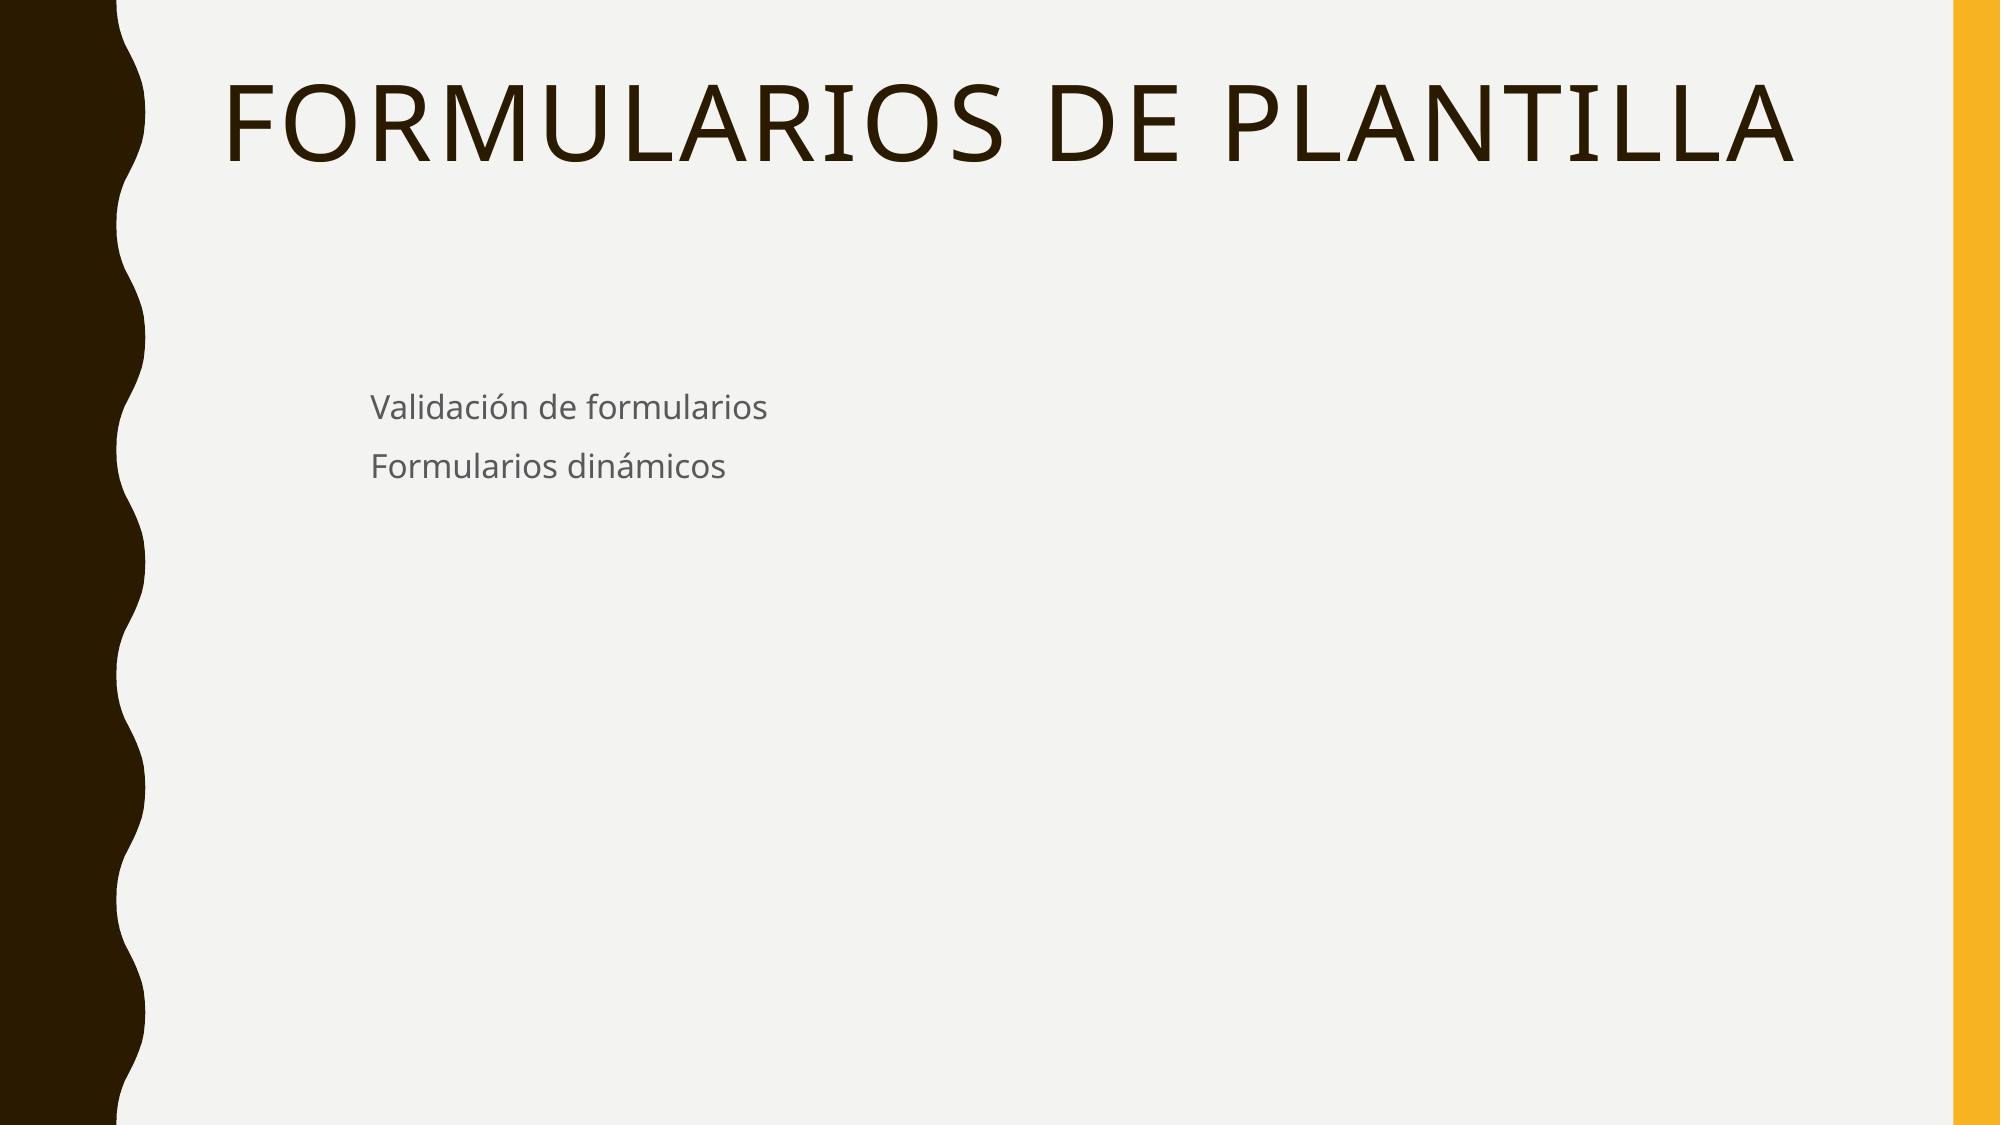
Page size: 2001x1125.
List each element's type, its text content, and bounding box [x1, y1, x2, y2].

list Validación de formularios Formularios dinámicos [205, 375, 1875, 965]
title FORMULARIOS DE PLANTILLA [205, 62, 1875, 193]
